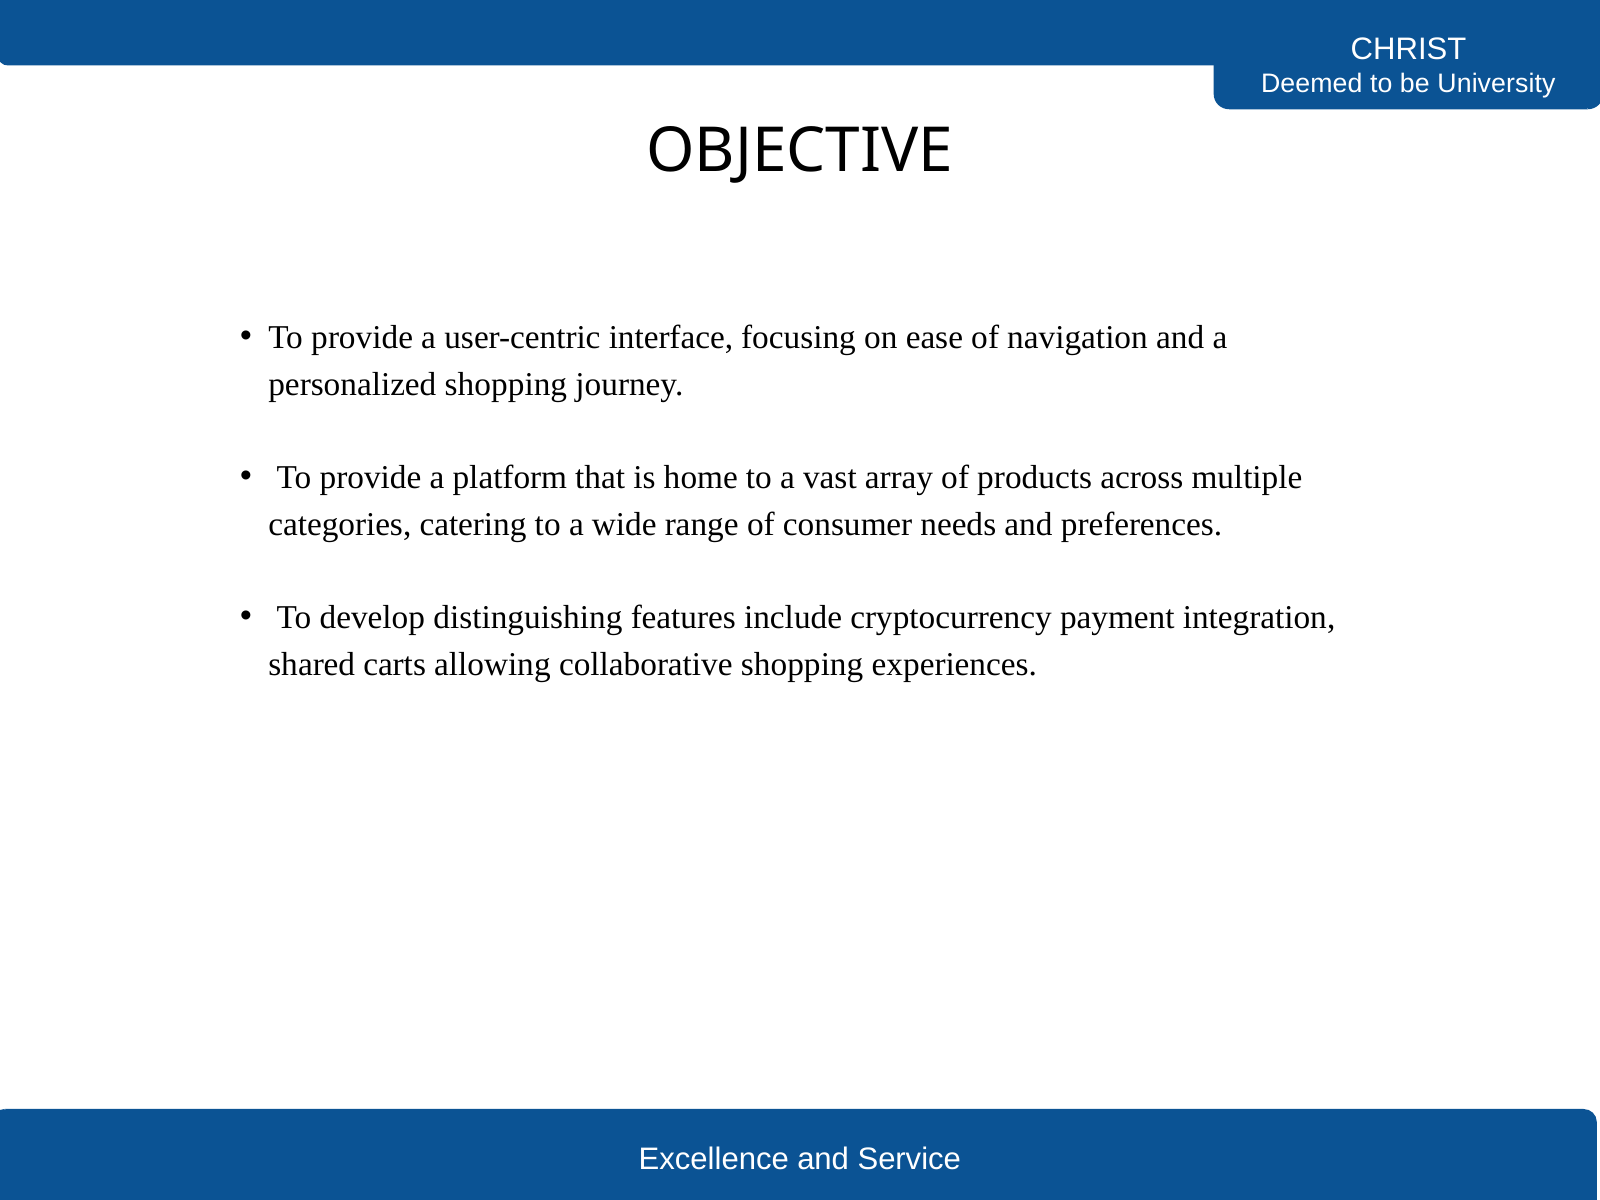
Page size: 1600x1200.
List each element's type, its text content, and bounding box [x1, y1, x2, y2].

text_box To provide a user-centric interface, focusing on ease of navigation and a personalized shopping journey. To provide a platform that is home to a vast array of products across multiple categories, catering to a wide range of consumer needs and preferences. To develop distinguishing features include cryptocurrency payment integration, shared carts allowing collaborative shopping experiences. [211, 308, 1390, 682]
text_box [1213, 77, 1600, 110]
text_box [0, 0, 1600, 66]
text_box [0, 1108, 1598, 1200]
text_box OBJECTIVE [69, 109, 1531, 185]
